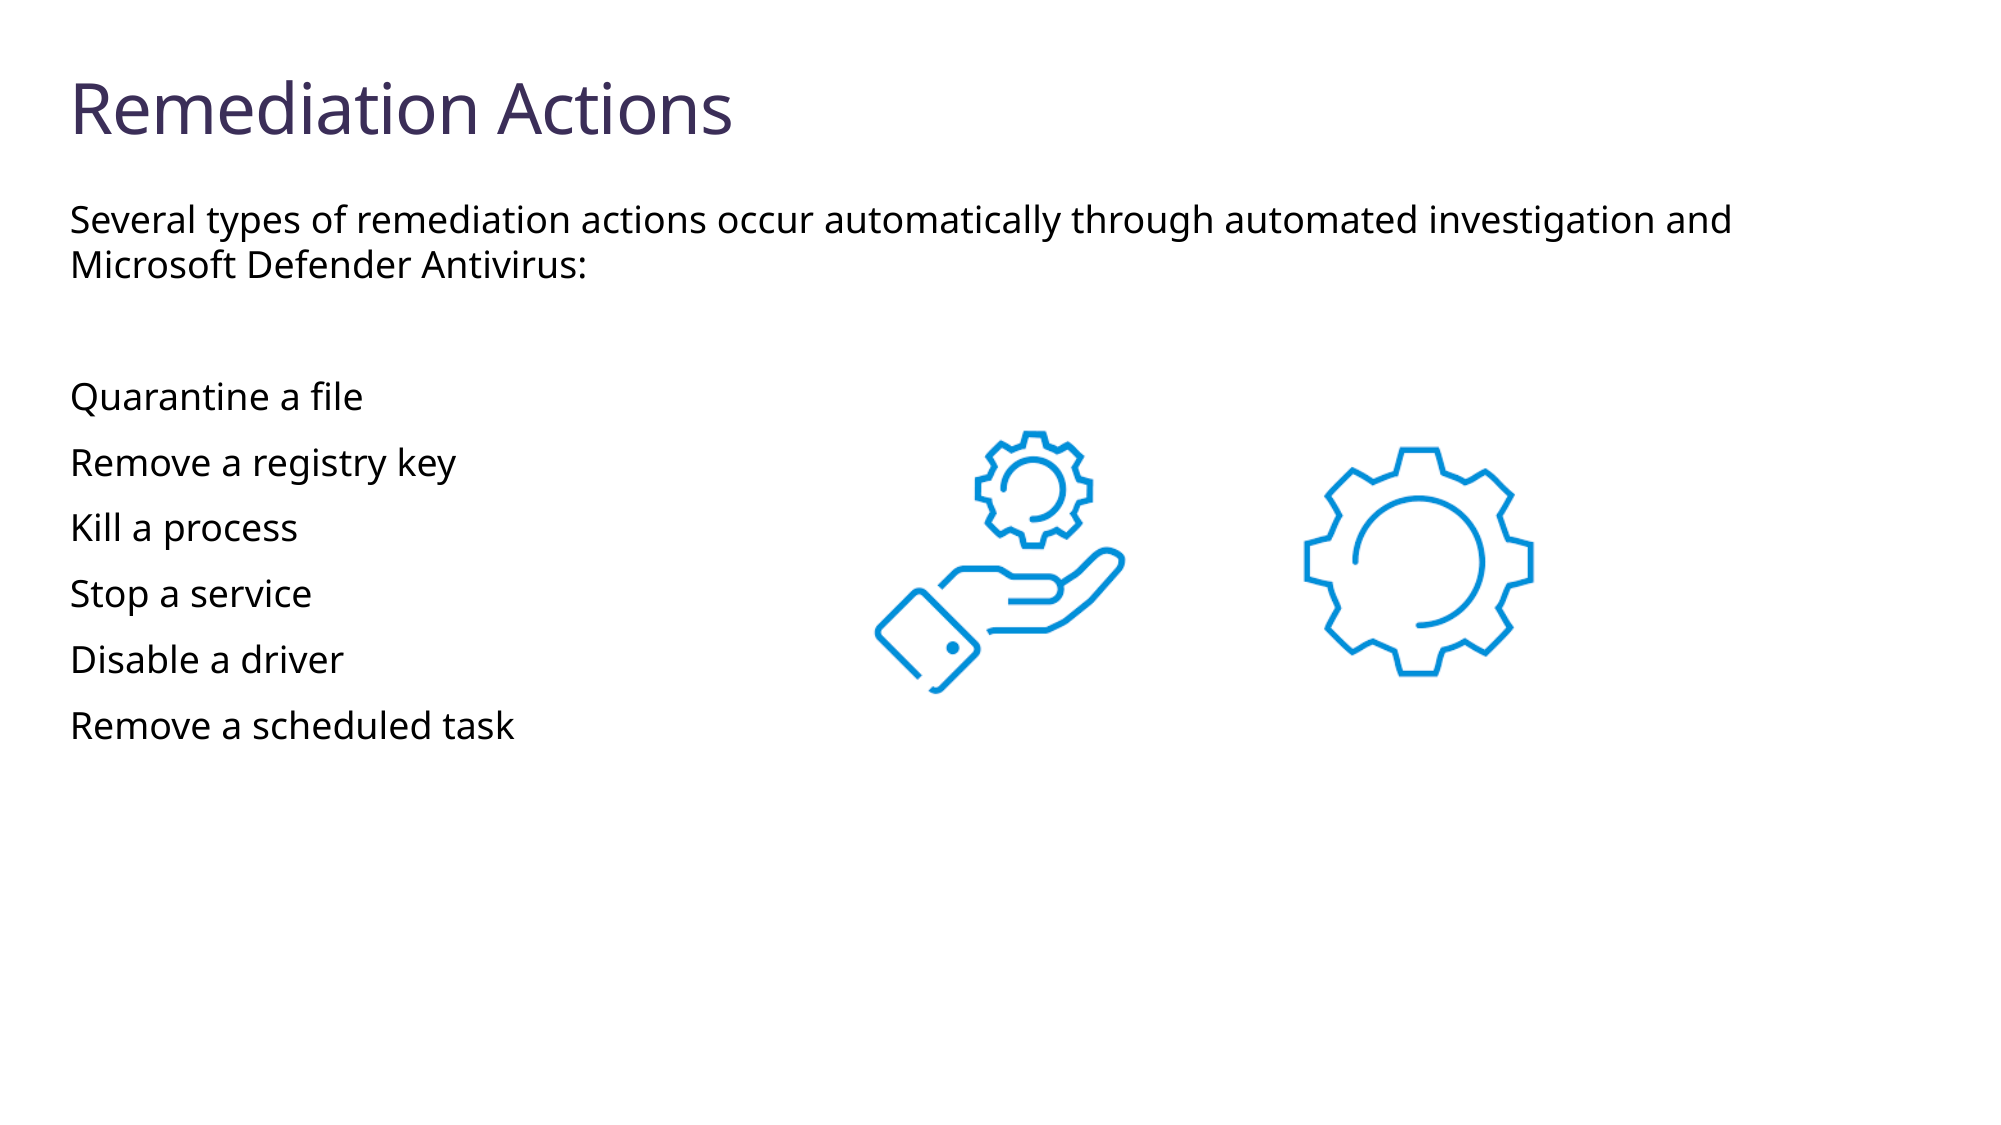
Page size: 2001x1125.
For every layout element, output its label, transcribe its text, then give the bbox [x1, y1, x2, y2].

list Several types of remediation actions occur automatically through automated investigation and Microsoft Defender Antivirus: Quarantine a file Remove a registry key Kill a process Stop a service Disable a driver Remove a scheduled task [69, 196, 1829, 279]
title Remediation Actions [69, 36, 1345, 161]
picture [855, 418, 1144, 707]
picture [1274, 416, 1564, 707]
